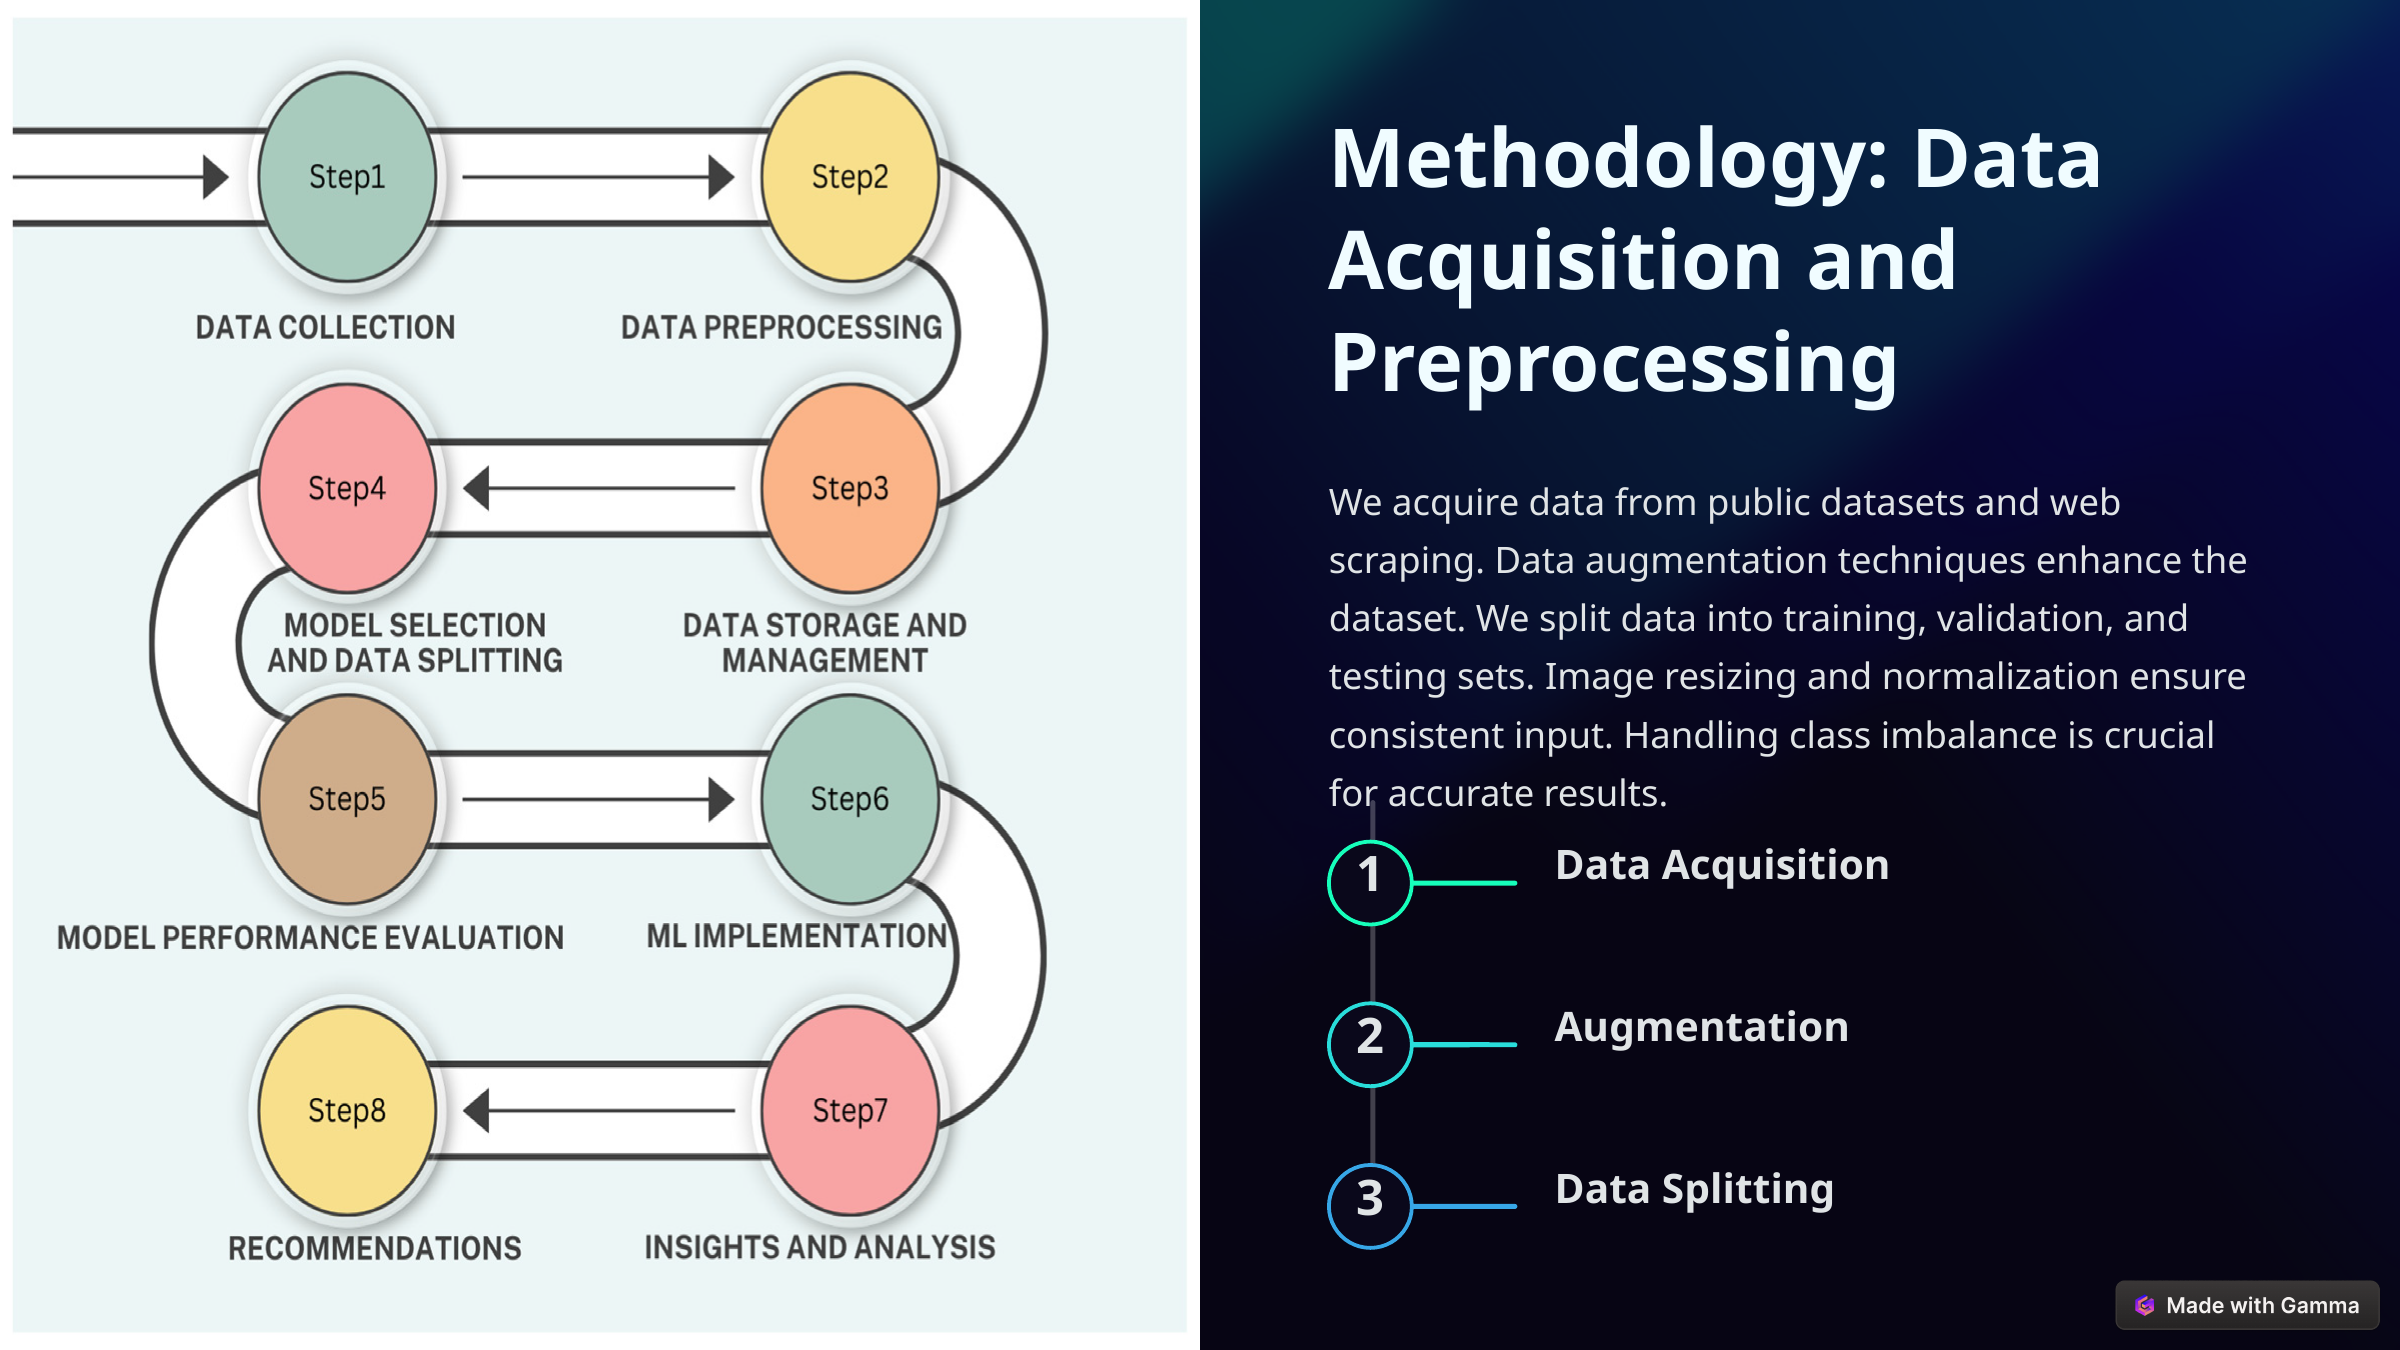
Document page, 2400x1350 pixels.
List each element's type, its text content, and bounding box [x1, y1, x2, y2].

text_box [1412, 1042, 1518, 1048]
text_box 1 [1345, 852, 1395, 914]
text_box 3 [1345, 1175, 1395, 1238]
picture [0, 0, 1200, 1350]
text_box [1370, 800, 1376, 841]
text_box Data Splitting [1554, 1160, 1964, 1212]
text_box [1412, 1203, 1518, 1209]
text_box [1328, 841, 1412, 925]
text_box Methodology: Data Acquisition and Preprocessing [1328, 101, 2271, 409]
picture [2106, 1271, 2389, 1339]
text_box [1328, 1164, 1412, 1248]
text_box 2 [1345, 1014, 1395, 1076]
text_box Augmentation [1554, 998, 1964, 1050]
text_box [1370, 925, 1376, 1003]
text_box [1370, 1086, 1376, 1165]
text_box [1412, 880, 1518, 886]
text_box [1328, 1003, 1412, 1087]
text_box We acquire data from public datasets and web scraping. Data augmentation techniques enhance the dataset. We split data into training, validation, and testing sets. Image resizing and normalization ensure consistent input. Handling class imbalance is crucial for accurate results. [1328, 463, 2271, 759]
text_box Data Acquisition [1554, 837, 1964, 889]
